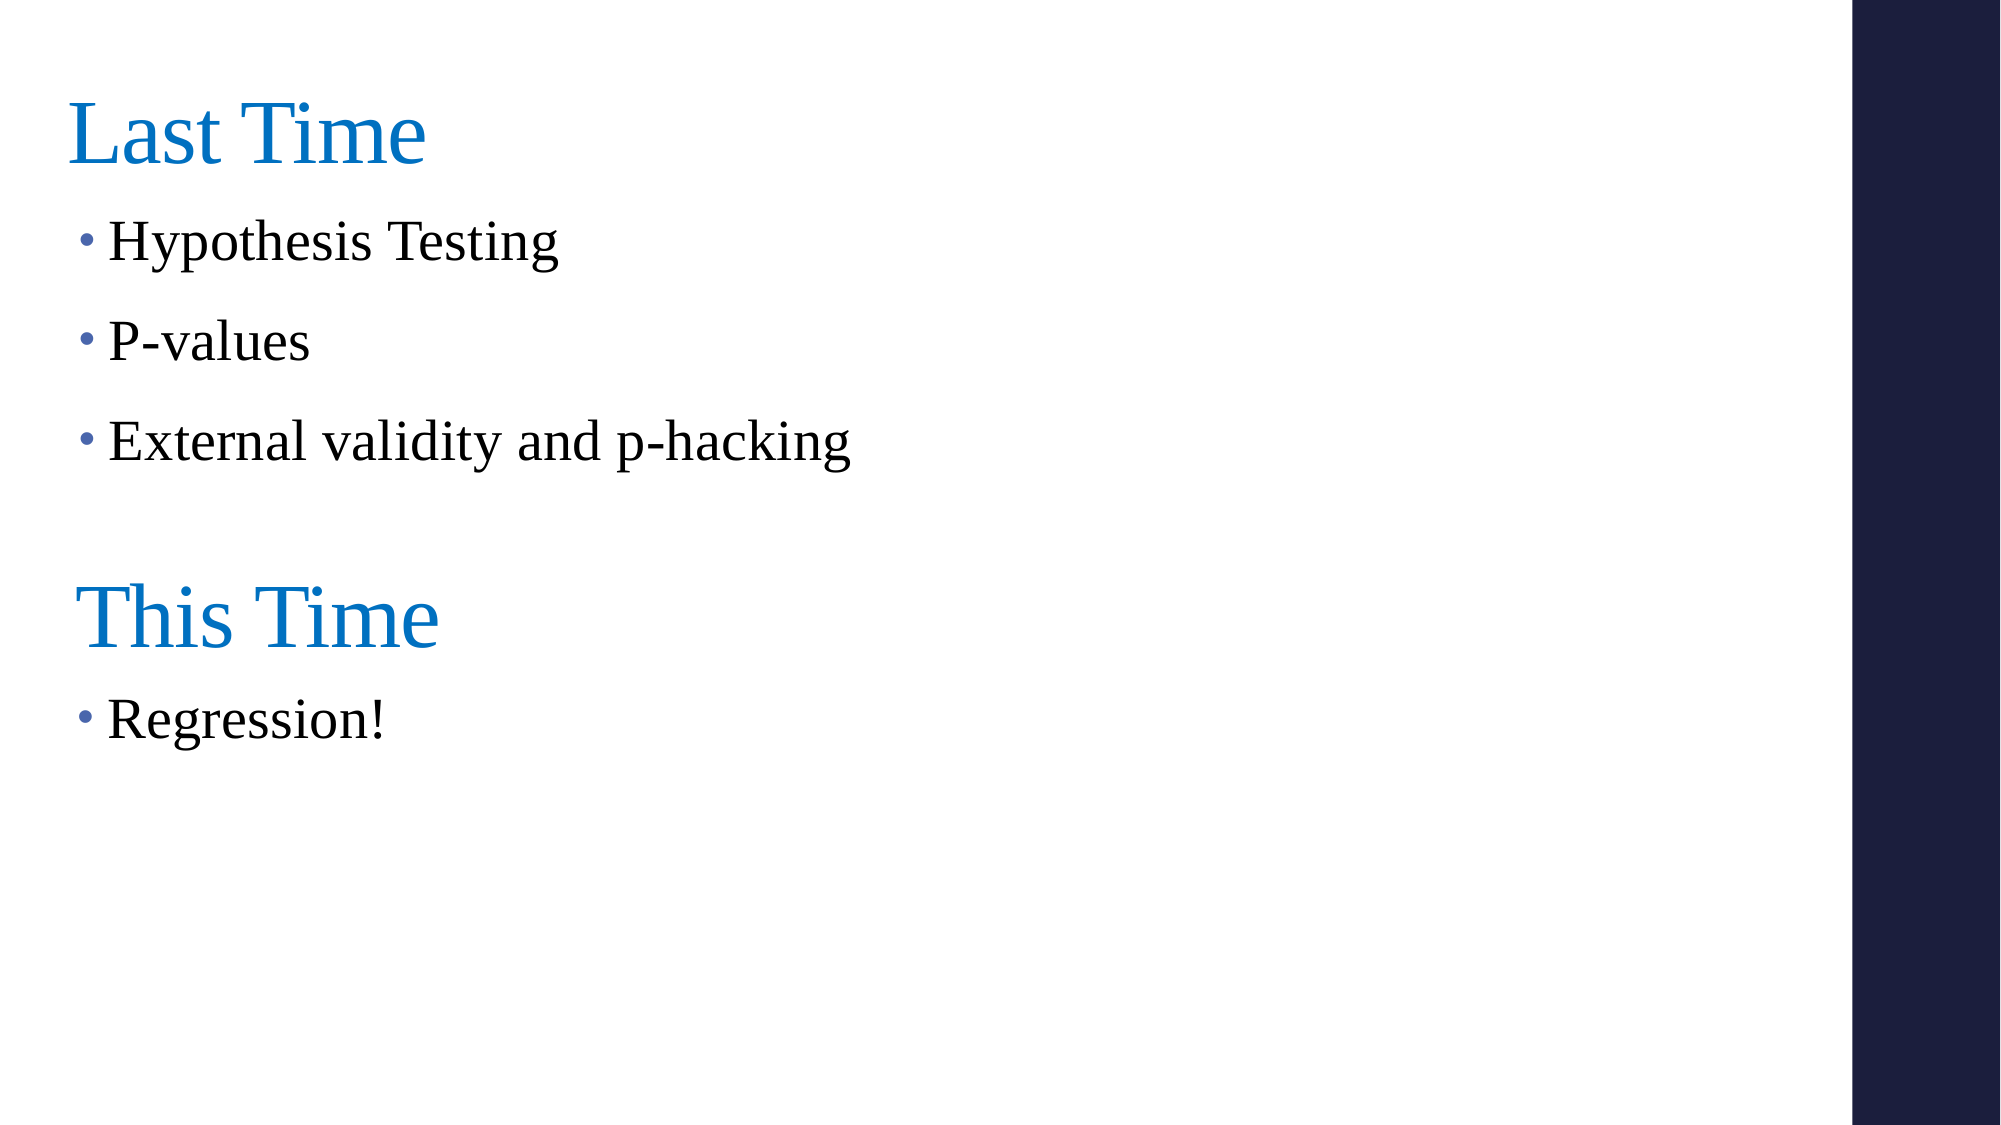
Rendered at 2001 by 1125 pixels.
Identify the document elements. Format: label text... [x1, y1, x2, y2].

text_box Regression! [62, 677, 1643, 1025]
text_box This Time [59, 547, 1650, 675]
text_box Hypothesis Testing P-values External validity and p-hacking [63, 199, 1800, 548]
text_box Last Time [52, 63, 1643, 191]
